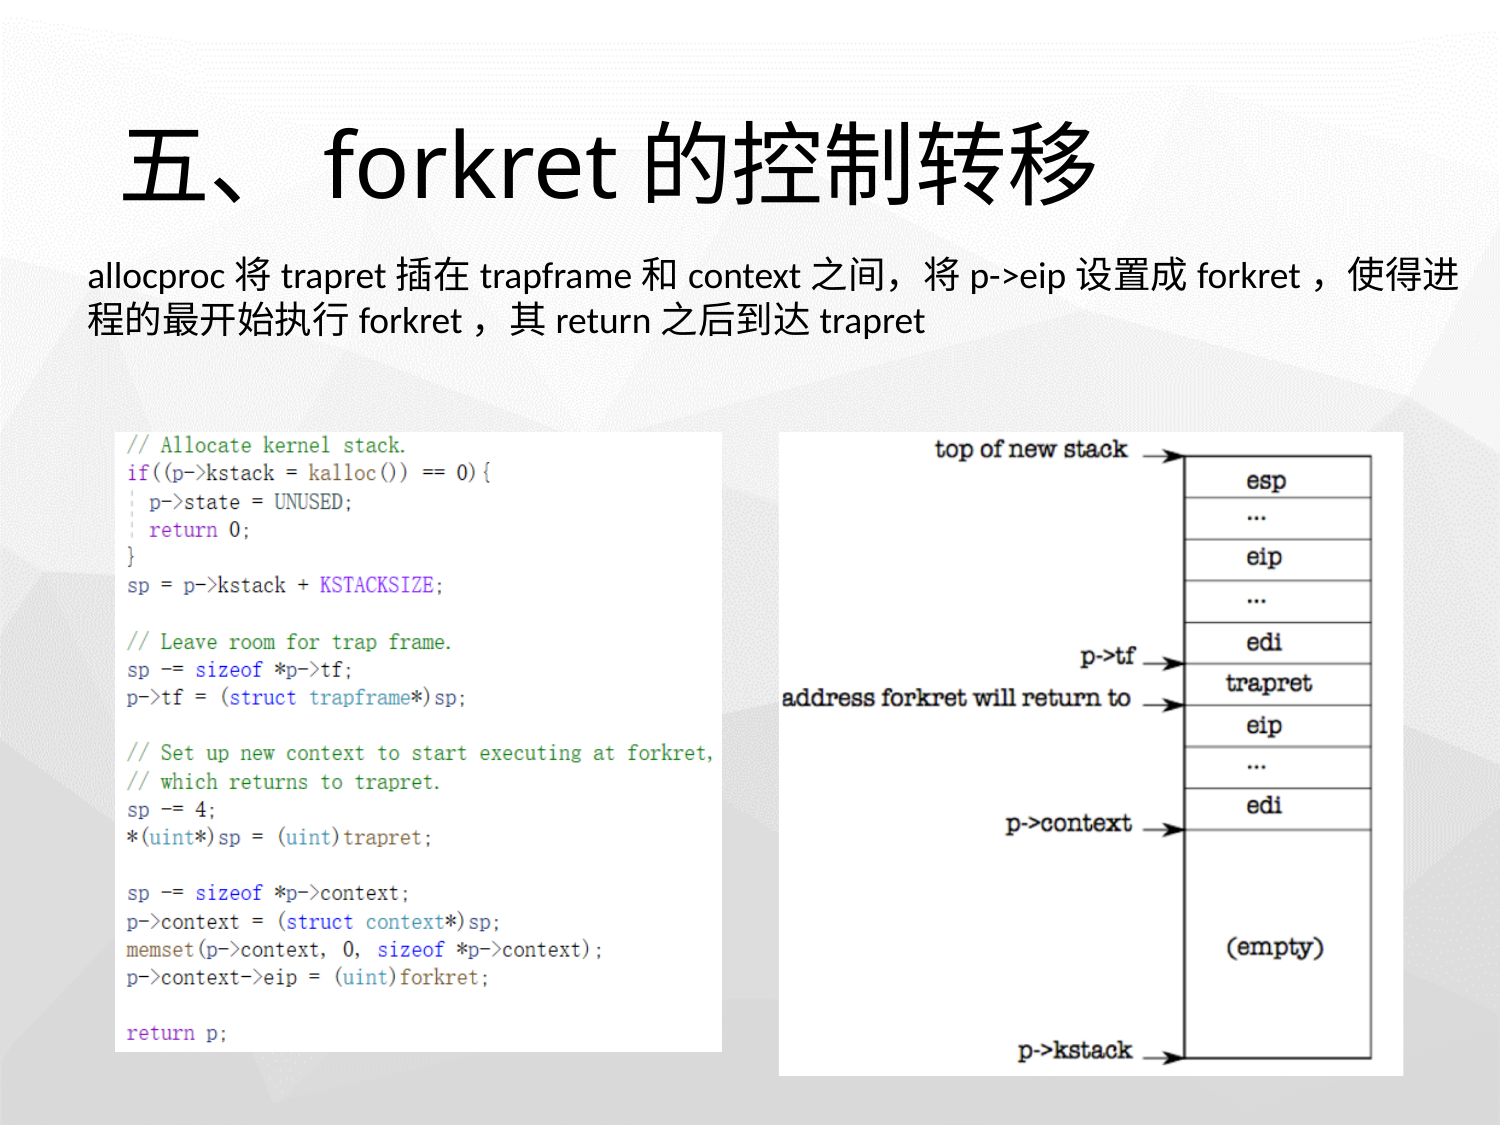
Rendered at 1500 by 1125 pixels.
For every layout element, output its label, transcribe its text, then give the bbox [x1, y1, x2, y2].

text_box allocproc将trapret插在trapframe和context之间，将p->eip设置成forkret，使得进程的最开始执行forkret，其return之后到达trapret [72, 244, 1493, 349]
picture [0, 0, 1500, 1125]
title 五、forkret的控制转移 [103, 59, 1397, 244]
